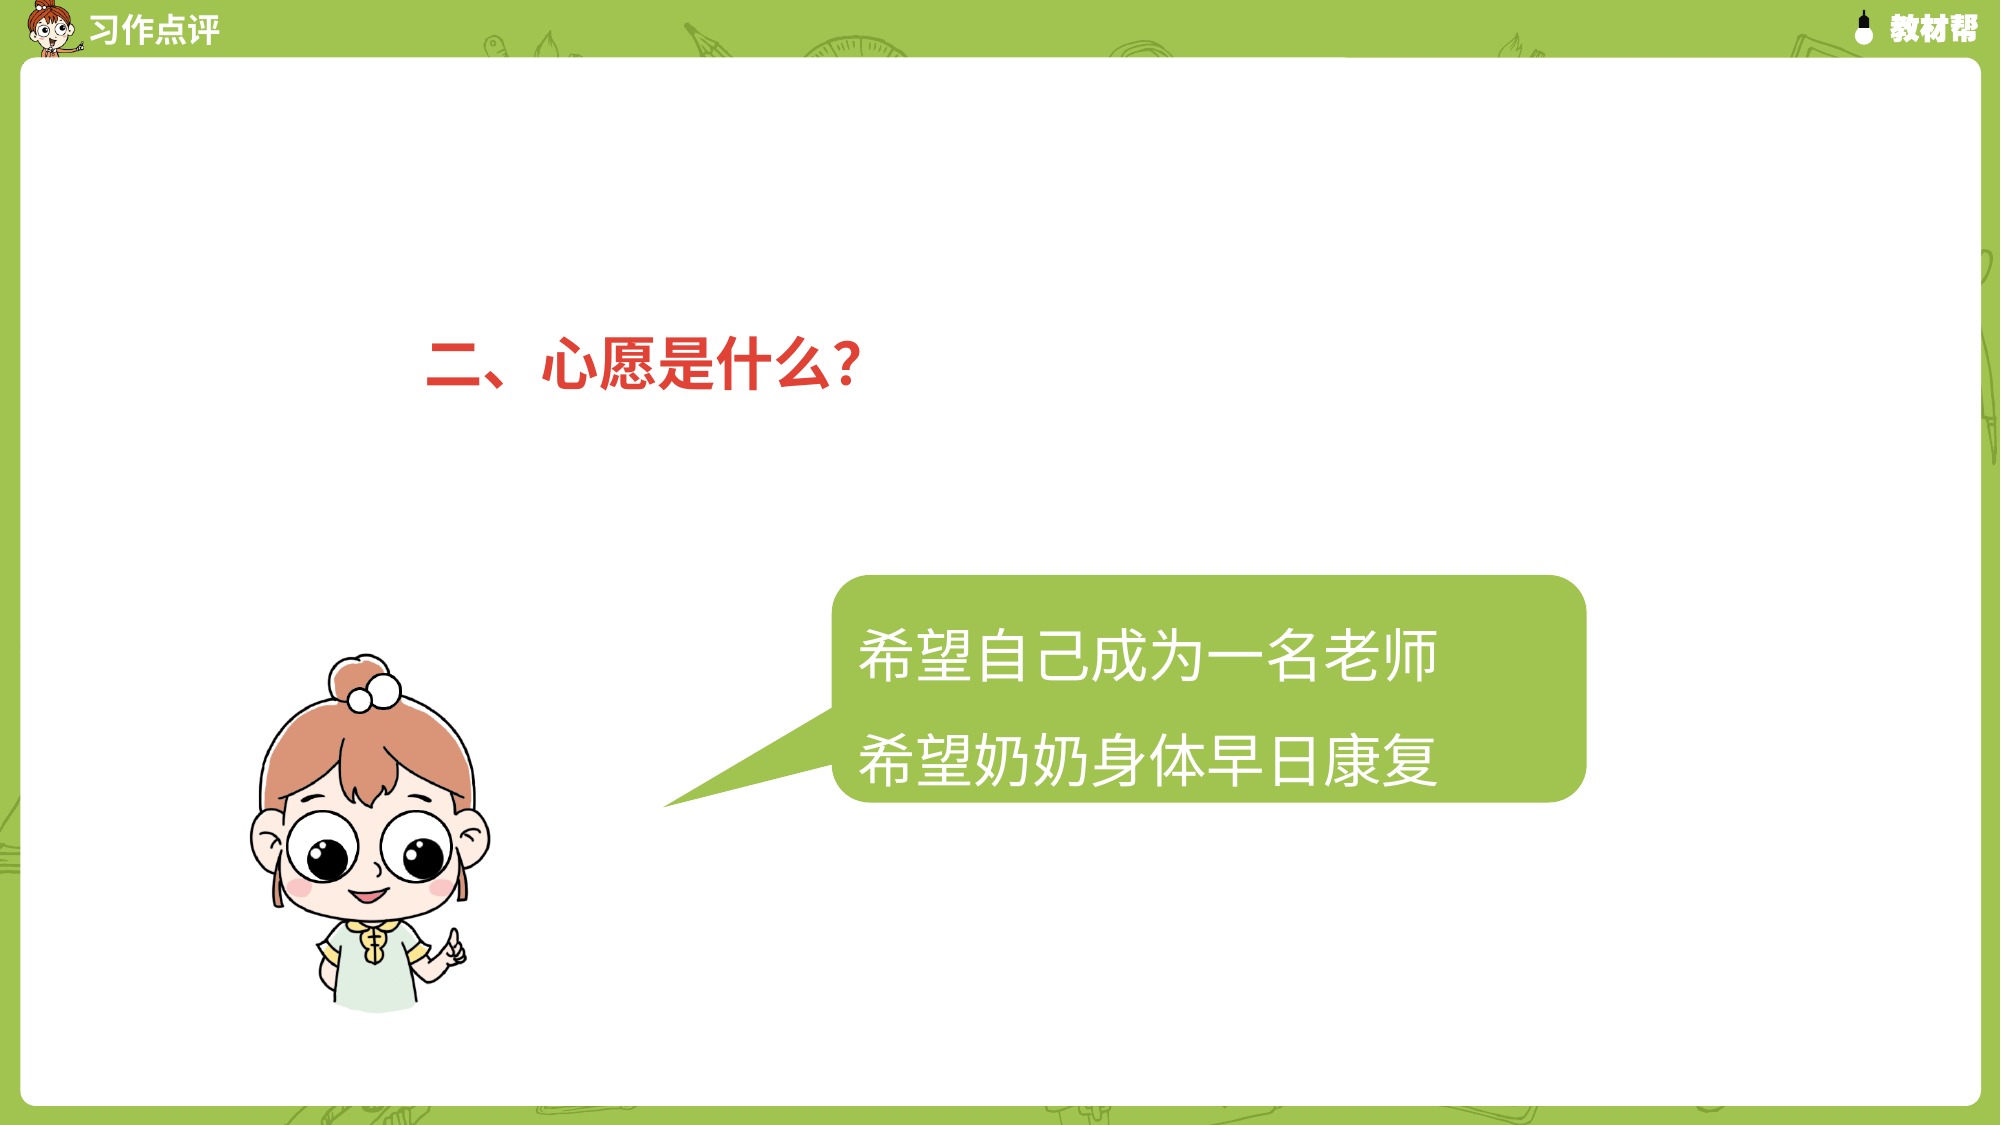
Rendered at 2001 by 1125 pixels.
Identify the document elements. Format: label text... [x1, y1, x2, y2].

picture [245, 645, 498, 1016]
text_box 希望自己成为一名老师 希望奶奶身体早日康复 [662, 573, 1588, 809]
text_box 二、心愿是什么？ [409, 285, 1090, 405]
picture [23, 0, 84, 63]
